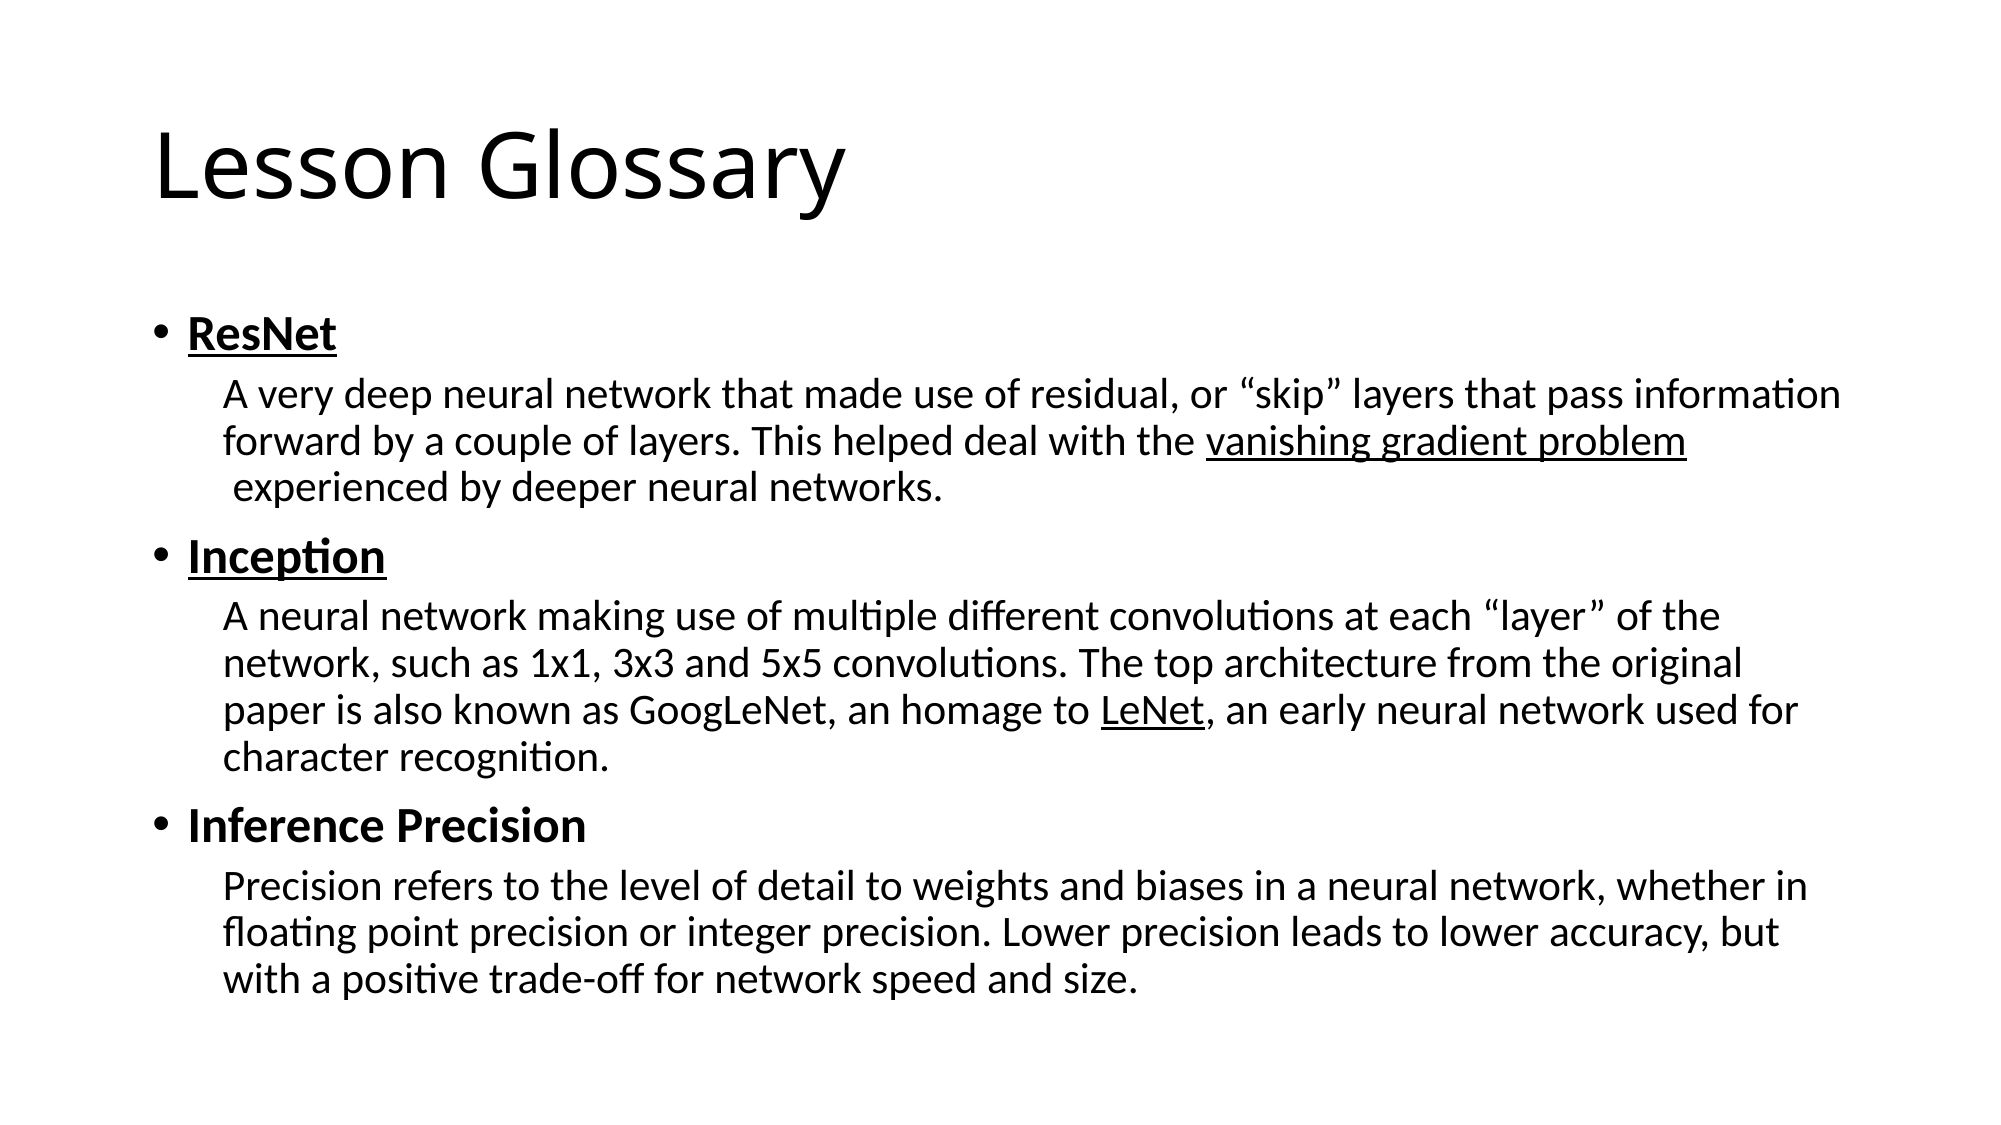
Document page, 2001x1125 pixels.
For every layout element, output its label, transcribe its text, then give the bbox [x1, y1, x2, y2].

list ResNet A very deep neural network that made use of residual, or “skip” layers that pass information forward by a couple of layers. This helped deal with the vanishing gradient problem experienced by deeper neural networks. Inception A neural network making use of multiple different convolutions at each “layer” of the network, such as 1x1, 3x3 and 5x5 convolutions. The top architecture from the original paper is also known as GoogLeNet, an homage to LeNet, an early neural network used for character recognition. Inference Precision Precision refers to the level of detail to weights and biases in a neural network, whether in floating point precision or integer precision. Lower precision leads to lower accuracy, but with a positive trade-off for network speed and size. [137, 299, 1863, 1014]
title Lesson Glossary [137, 59, 1863, 278]
